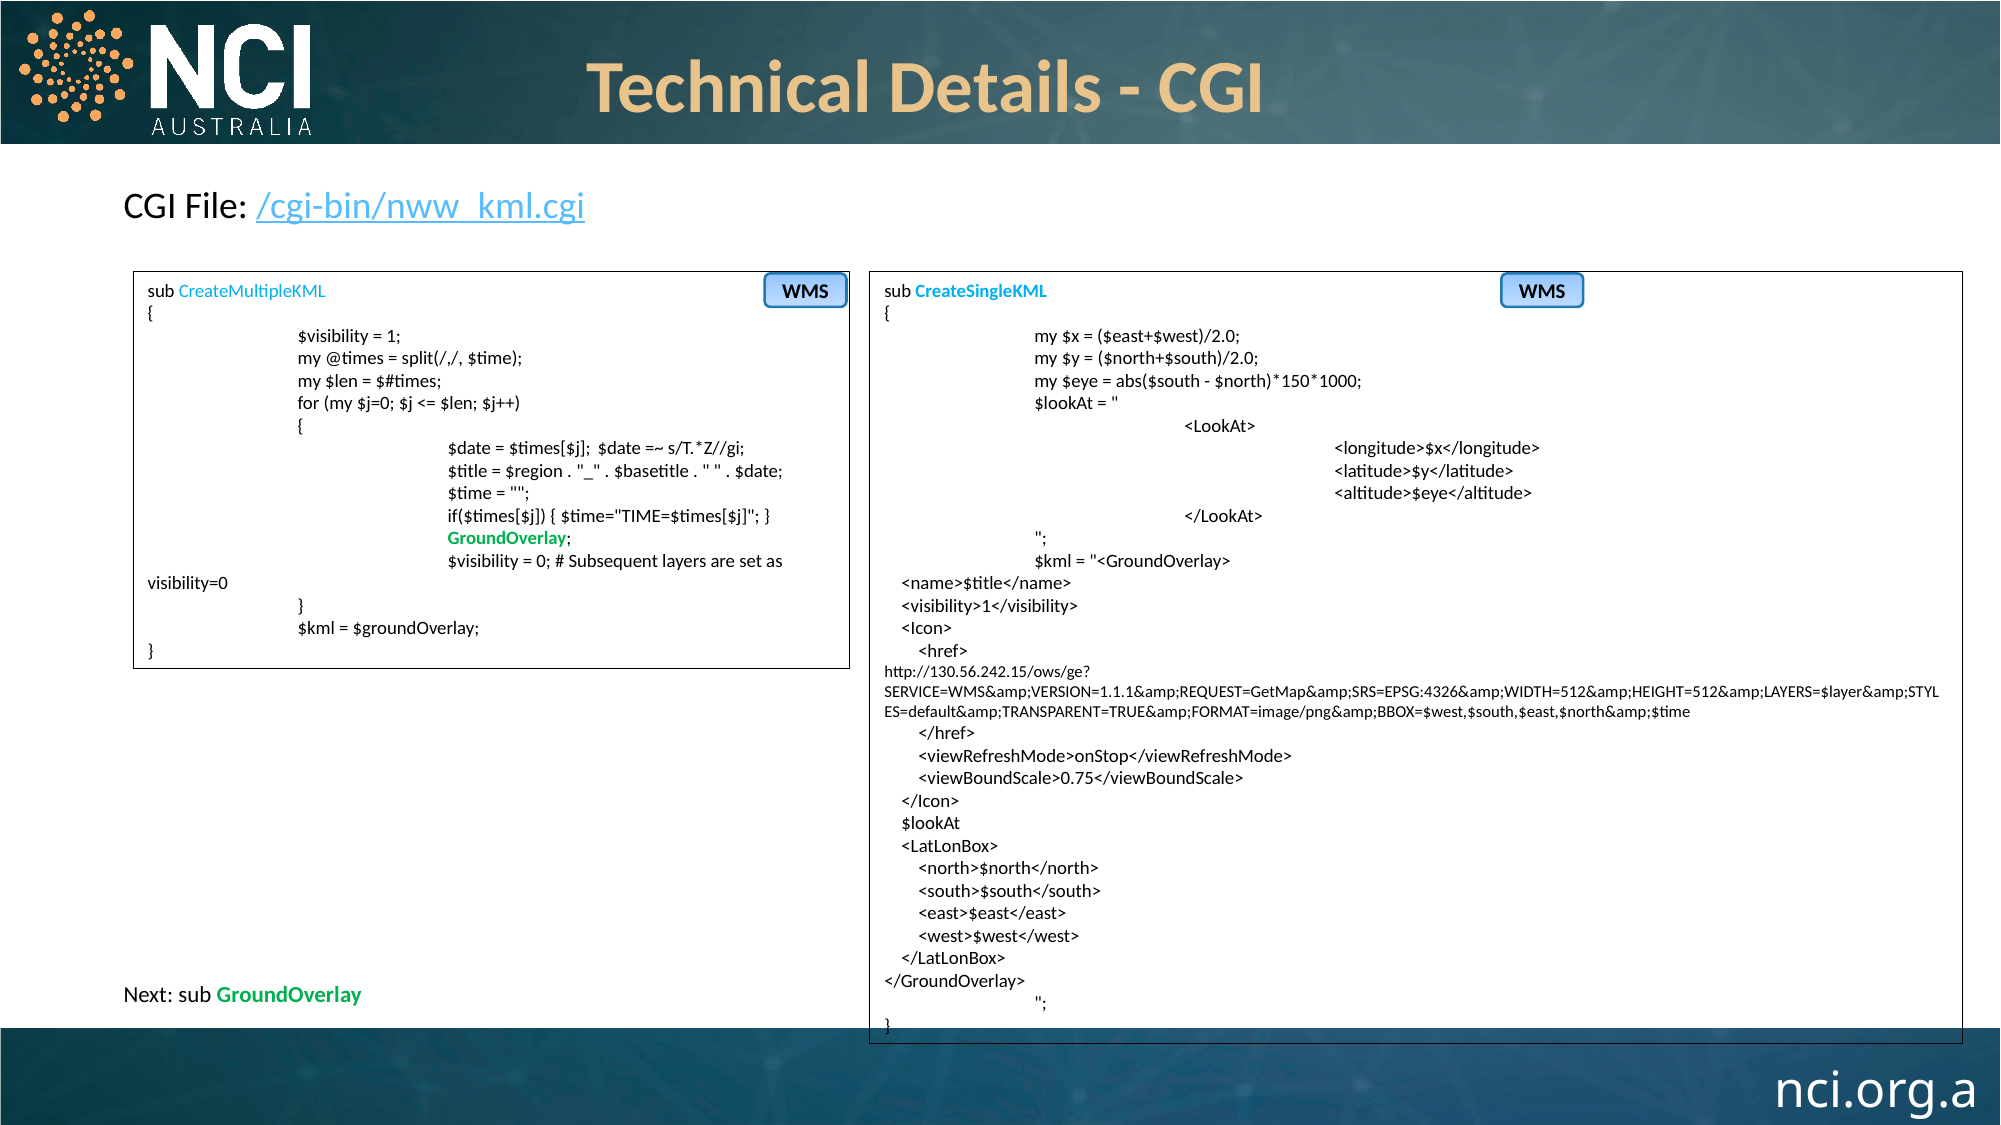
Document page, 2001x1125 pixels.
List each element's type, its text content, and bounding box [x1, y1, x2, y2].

picture [2, 1028, 2000, 1125]
text_box CGI File: /cgi-bin/nww_kml.cgi [108, 173, 761, 233]
text_box WMS [1500, 272, 1585, 309]
picture [2, 2, 2000, 144]
text_box Next: sub GroundOverlay [108, 972, 416, 1015]
text_box WMS [763, 272, 848, 309]
text_box sub CreateMultipleKML { $visibility = 1; my @times = split(/,/, $time); my $len = $#times; for (my $j=0; $j <= $len; $j++) { $date = $times[$j]; $date =~ s/T.*Z//gi; $title = $region . "_" . $basetitle . " " . $date; $time = ""; if($times[$j]) { $time="TIME=$times[$j]"; } GroundOverlay; $visibility = 0; # Subsequent layers are set as visibility=0 } $kml = $groundOverlay; } [132, 271, 850, 669]
text_box sub CreateSingleKML { my $x = ($east+$west)/2.0; my $y = ($north+$south)/2.0; my $eye = abs($south - $north)*150*1000; $lookAt = " <LookAt> <longitude>$x</longitude> <latitude>$y</latitude> <altitude>$eye</altitude> </LookAt> "; $kml = "<GroundOverlay> <name>$title</name> <visibility>1</visibility> <Icon> <href> http://130.56.242.15/ows/ge?SERVICE=WMS&amp;VERSION=1.1.1&amp;REQUEST=GetMap&amp;SRS=EPSG:4326&amp;WIDTH=512&amp;HEIGHT=512&amp;LAYERS=$layer&amp;STYLES=default&amp;TRANSPARENT=TRUE&amp;FORMAT=image/png&amp;BBOX=$west,$south,$east,$north&amp;$time </href> <viewRefreshMode>onStop</viewRefreshMode> <viewBoundScale>0.75</viewBoundScale> </Icon> $lookAt <LatLonBox> <north>$north</north> <south>$south</south> <east>$east</east> <west>$west</west> </LatLonBox> </GroundOverlay> "; } [869, 271, 1962, 1044]
text_box Technical Details - CGI [334, 29, 1519, 135]
